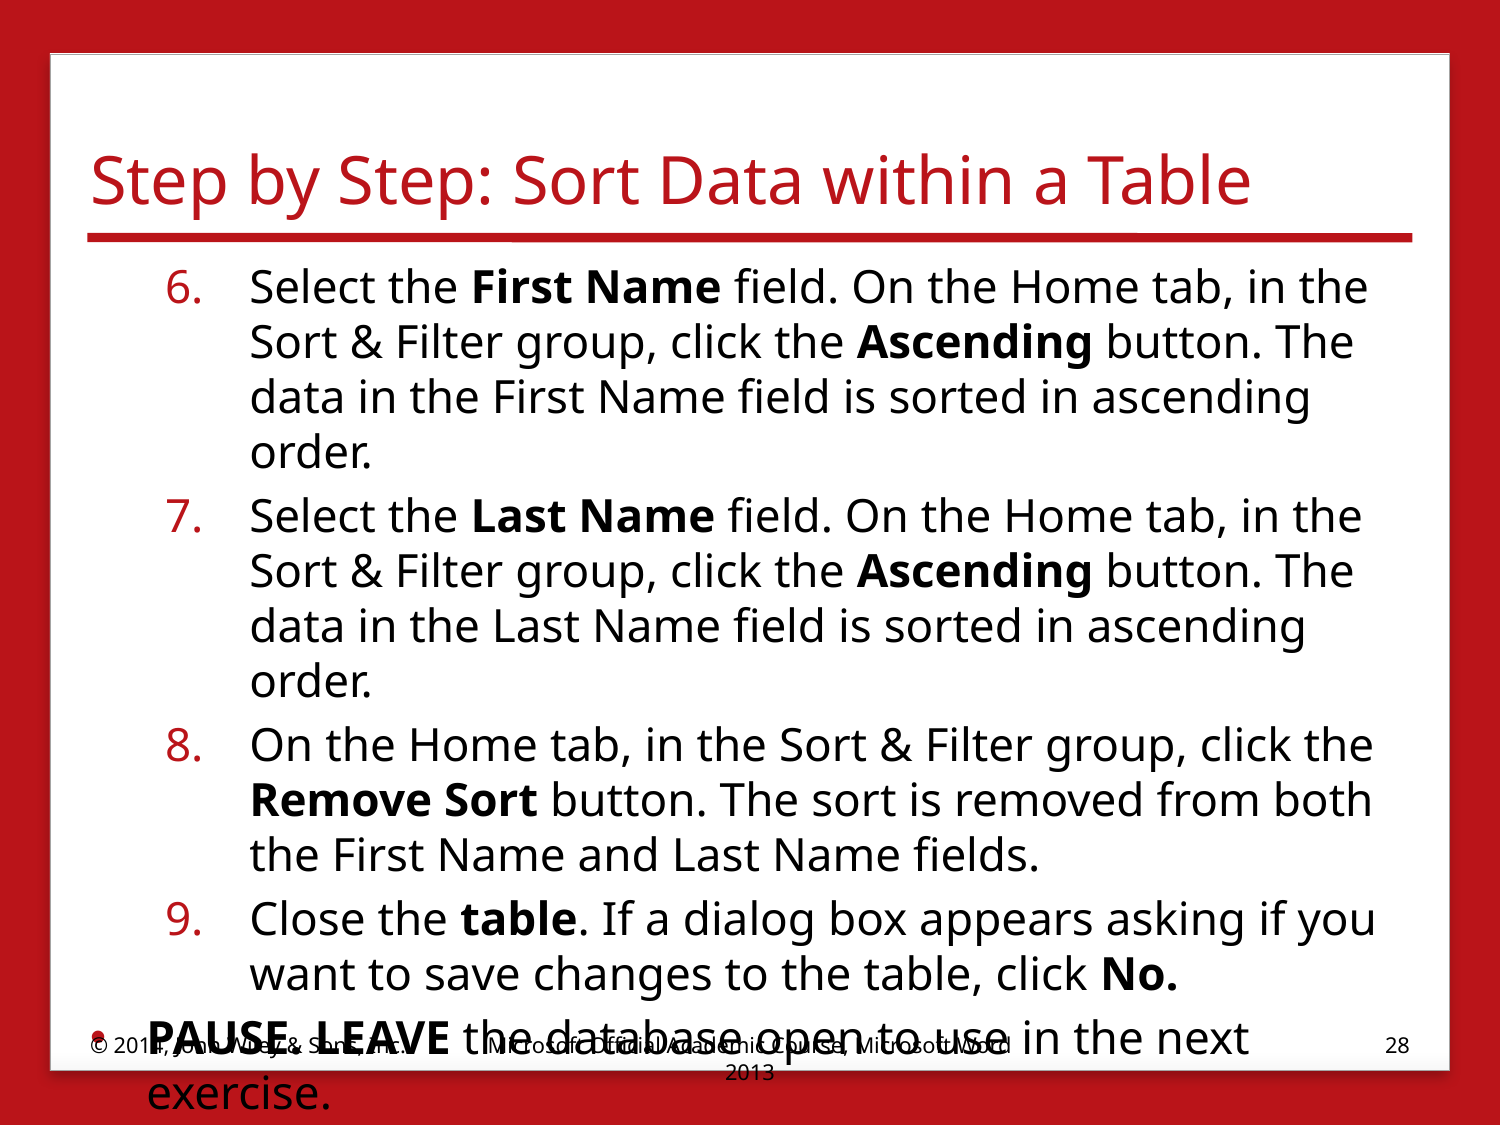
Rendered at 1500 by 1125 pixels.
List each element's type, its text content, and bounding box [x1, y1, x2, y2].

slide_number © 2014, John Wiley & Sons, Inc. [74, 1024, 426, 1103]
footer Microsoft Official Academic Course, Microsoft Word 2013 [449, 1024, 1051, 1103]
title Step by Step: Sort Data within a Table [74, 74, 1426, 226]
list Select the First Name field. On the Home tab, in the Sort & Filter group, click the Ascending button. The data in the First Name field is sorted in ascending order. Select the Last Name field. On the Home tab, in the Sort & Filter group, click the Ascending button. The data in the Last Name field is sorted in ascending order. On the Home tab, in the Sort & Filter group, click the Remove Sort button. The sort is removed from both the First Name and Last Name fields. Close the table. If a dialog box appears asking if you want to save changes to the table, click No. PAUSE. LEAVE the database open to use in the next exercise. [75, 249, 1425, 1063]
slide_number 28 [1074, 1024, 1426, 1103]
